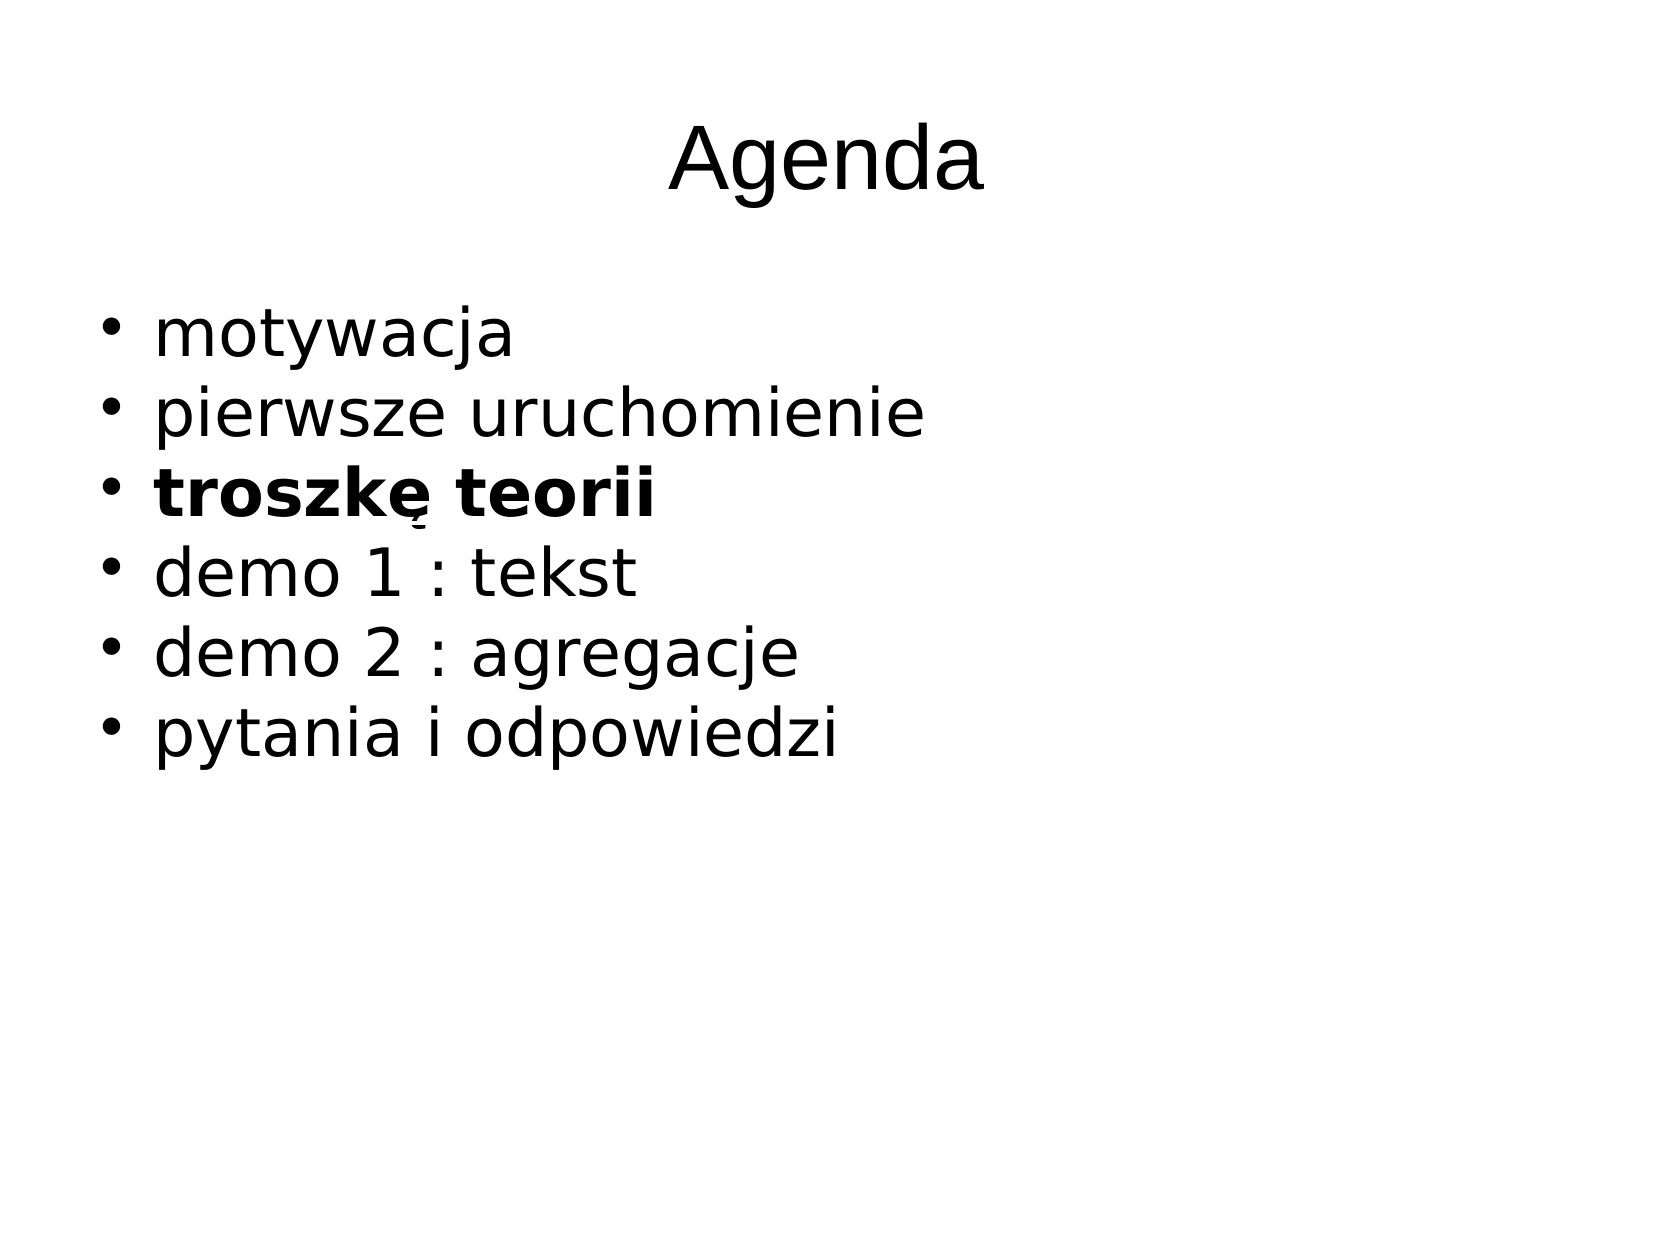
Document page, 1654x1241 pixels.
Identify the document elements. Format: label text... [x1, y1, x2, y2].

text_box motywacja pierwsze uruchomienie troszkę teorii demo 1 : tekst demo 2 : agregacje pytania i odpowiedzi [82, 290, 1571, 1010]
text_box Agenda [82, 49, 1571, 257]
